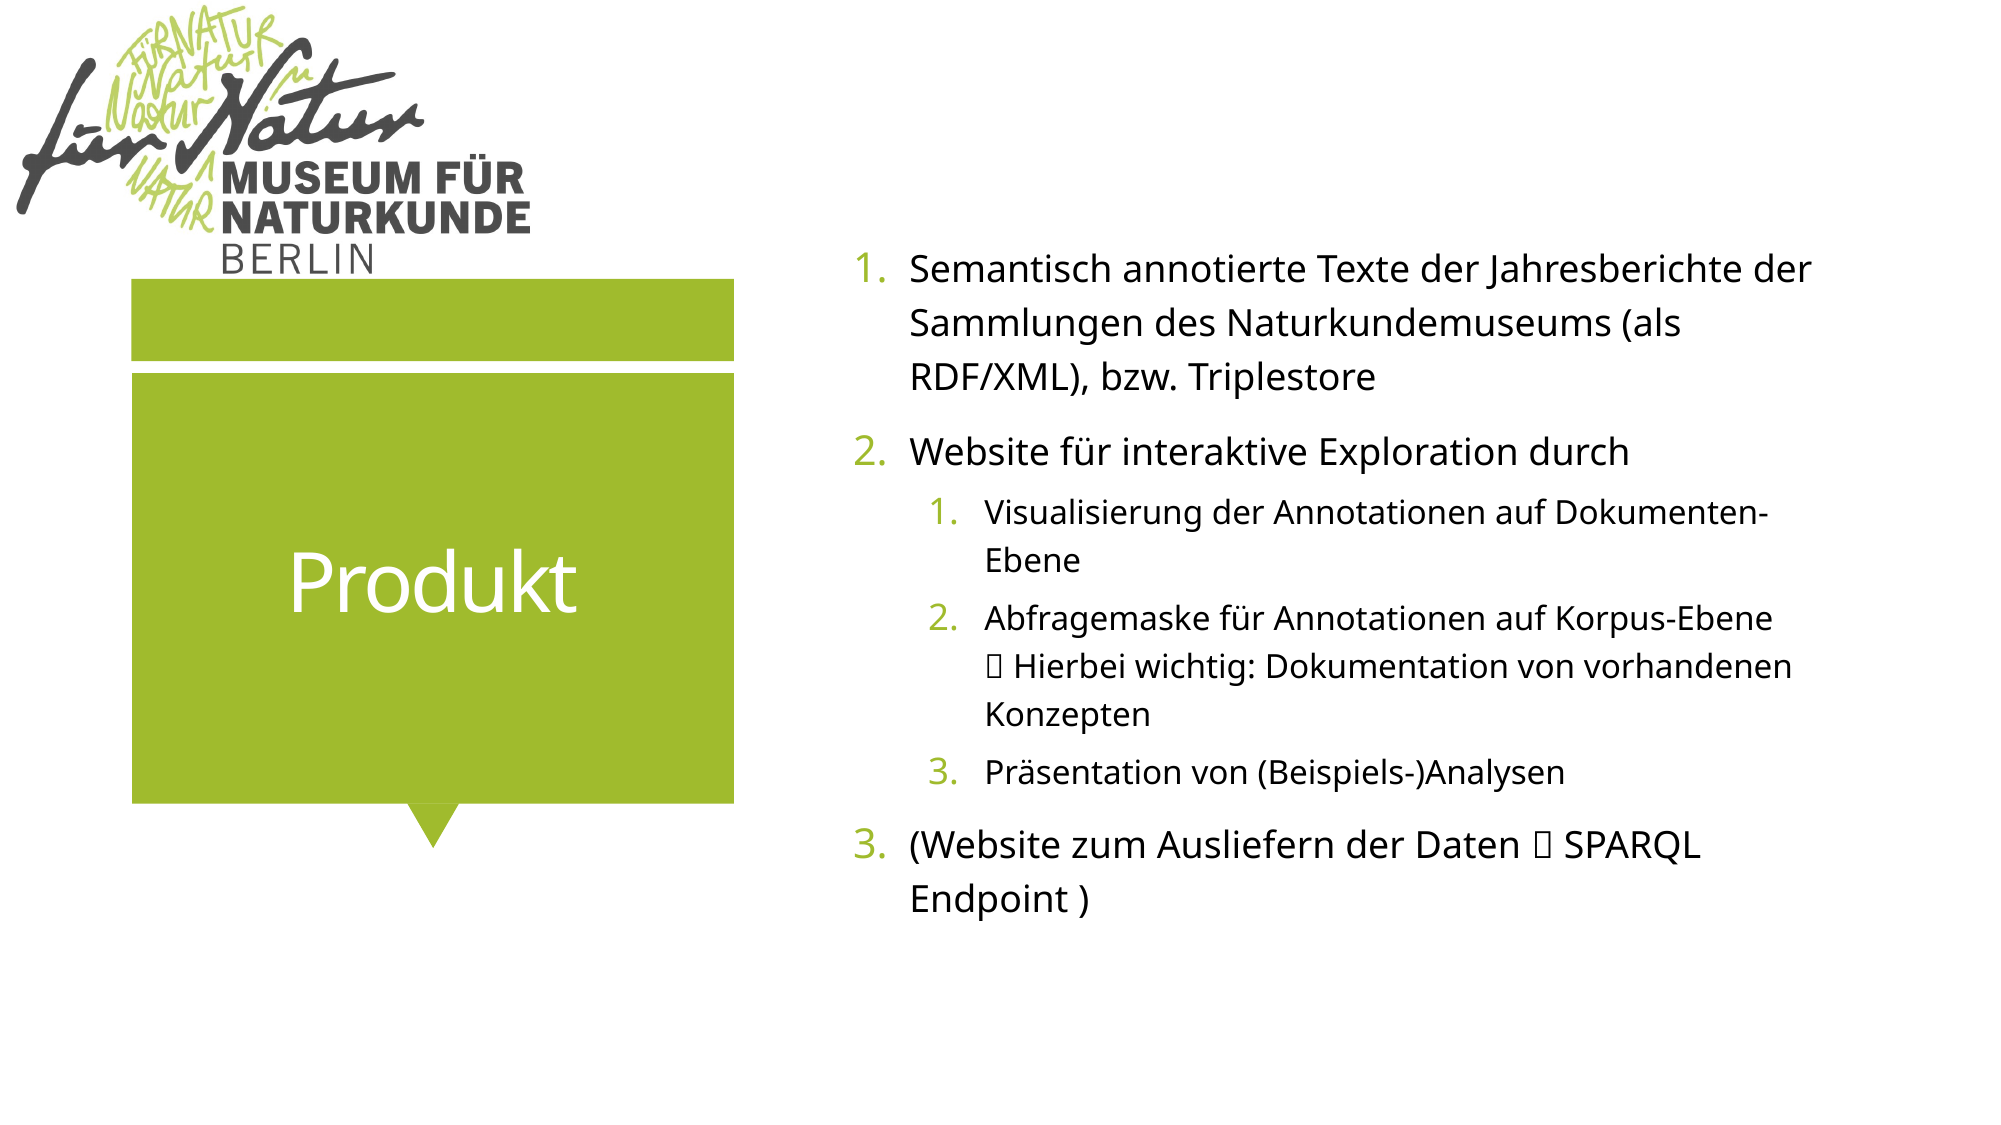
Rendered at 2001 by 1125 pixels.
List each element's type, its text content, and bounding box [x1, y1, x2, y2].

title Produkt [145, 385, 720, 789]
list Semantisch annotierte Texte der Jahresberichte der Sammlungen des Naturkundemuseums (als RDF/XML), bzw. Triplestore Website für interaktive Exploration durch Visualisierung der Annotationen auf Dokumenten-Ebene Abfragemaske für Annotationen auf Korpus-Ebene  Hierbei wichtig: Dokumentation von vorhandenen Konzepten Präsentation von (Beispiels-)Analysen (Website zum Ausliefern der Daten  SPARQL Endpoint ) [838, 228, 1869, 1090]
table_cell 283 [0, 0, 546, 321]
